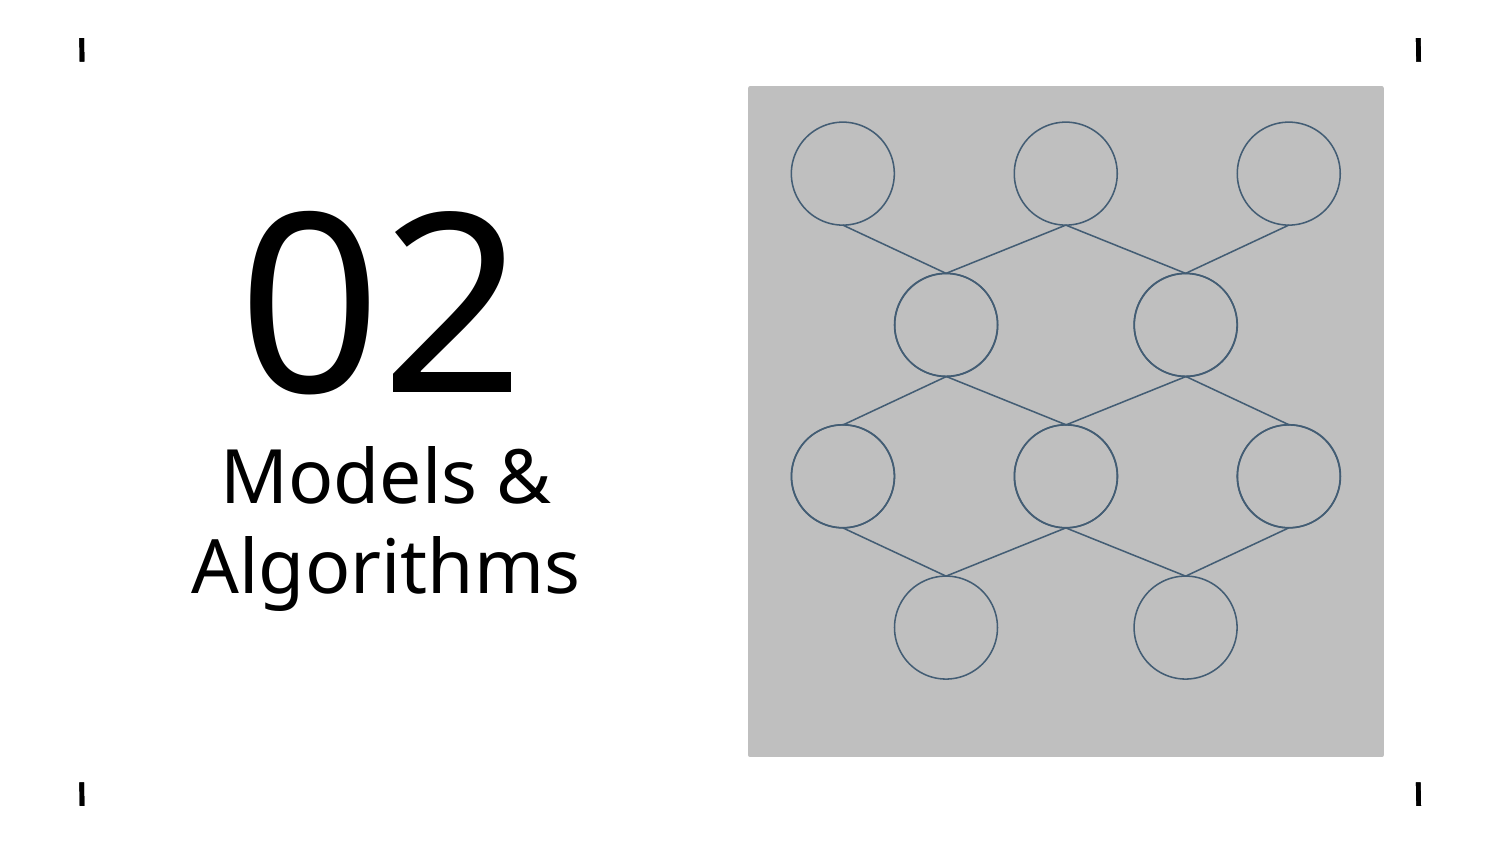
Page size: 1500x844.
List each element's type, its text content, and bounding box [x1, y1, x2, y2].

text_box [791, 424, 1341, 680]
title 02 [187, 187, 576, 398]
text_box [791, 121, 1341, 273]
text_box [791, 273, 1341, 424]
text_box [748, 86, 1384, 757]
title Models & Algorithms [135, 412, 638, 626]
